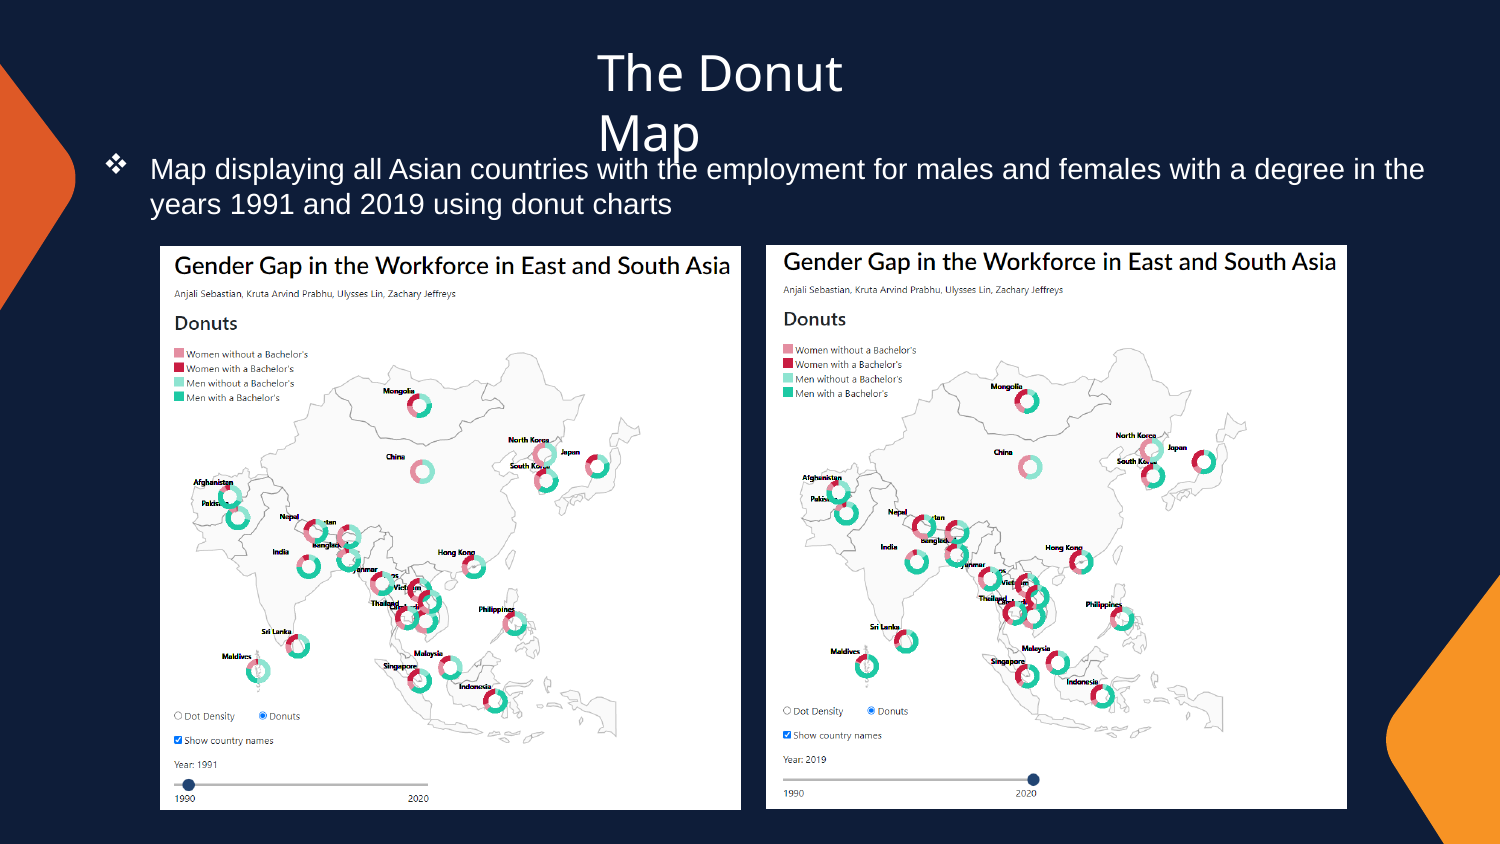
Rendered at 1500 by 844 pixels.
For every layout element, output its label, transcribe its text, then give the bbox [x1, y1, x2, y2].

picture [160, 246, 741, 810]
text_box Map displaying all Asian countries with the employment for males and females with a degree in the years 1991 and 2019 using donut charts [88, 143, 1493, 228]
picture [766, 245, 1347, 809]
text_box The Donut Map [582, 34, 916, 143]
